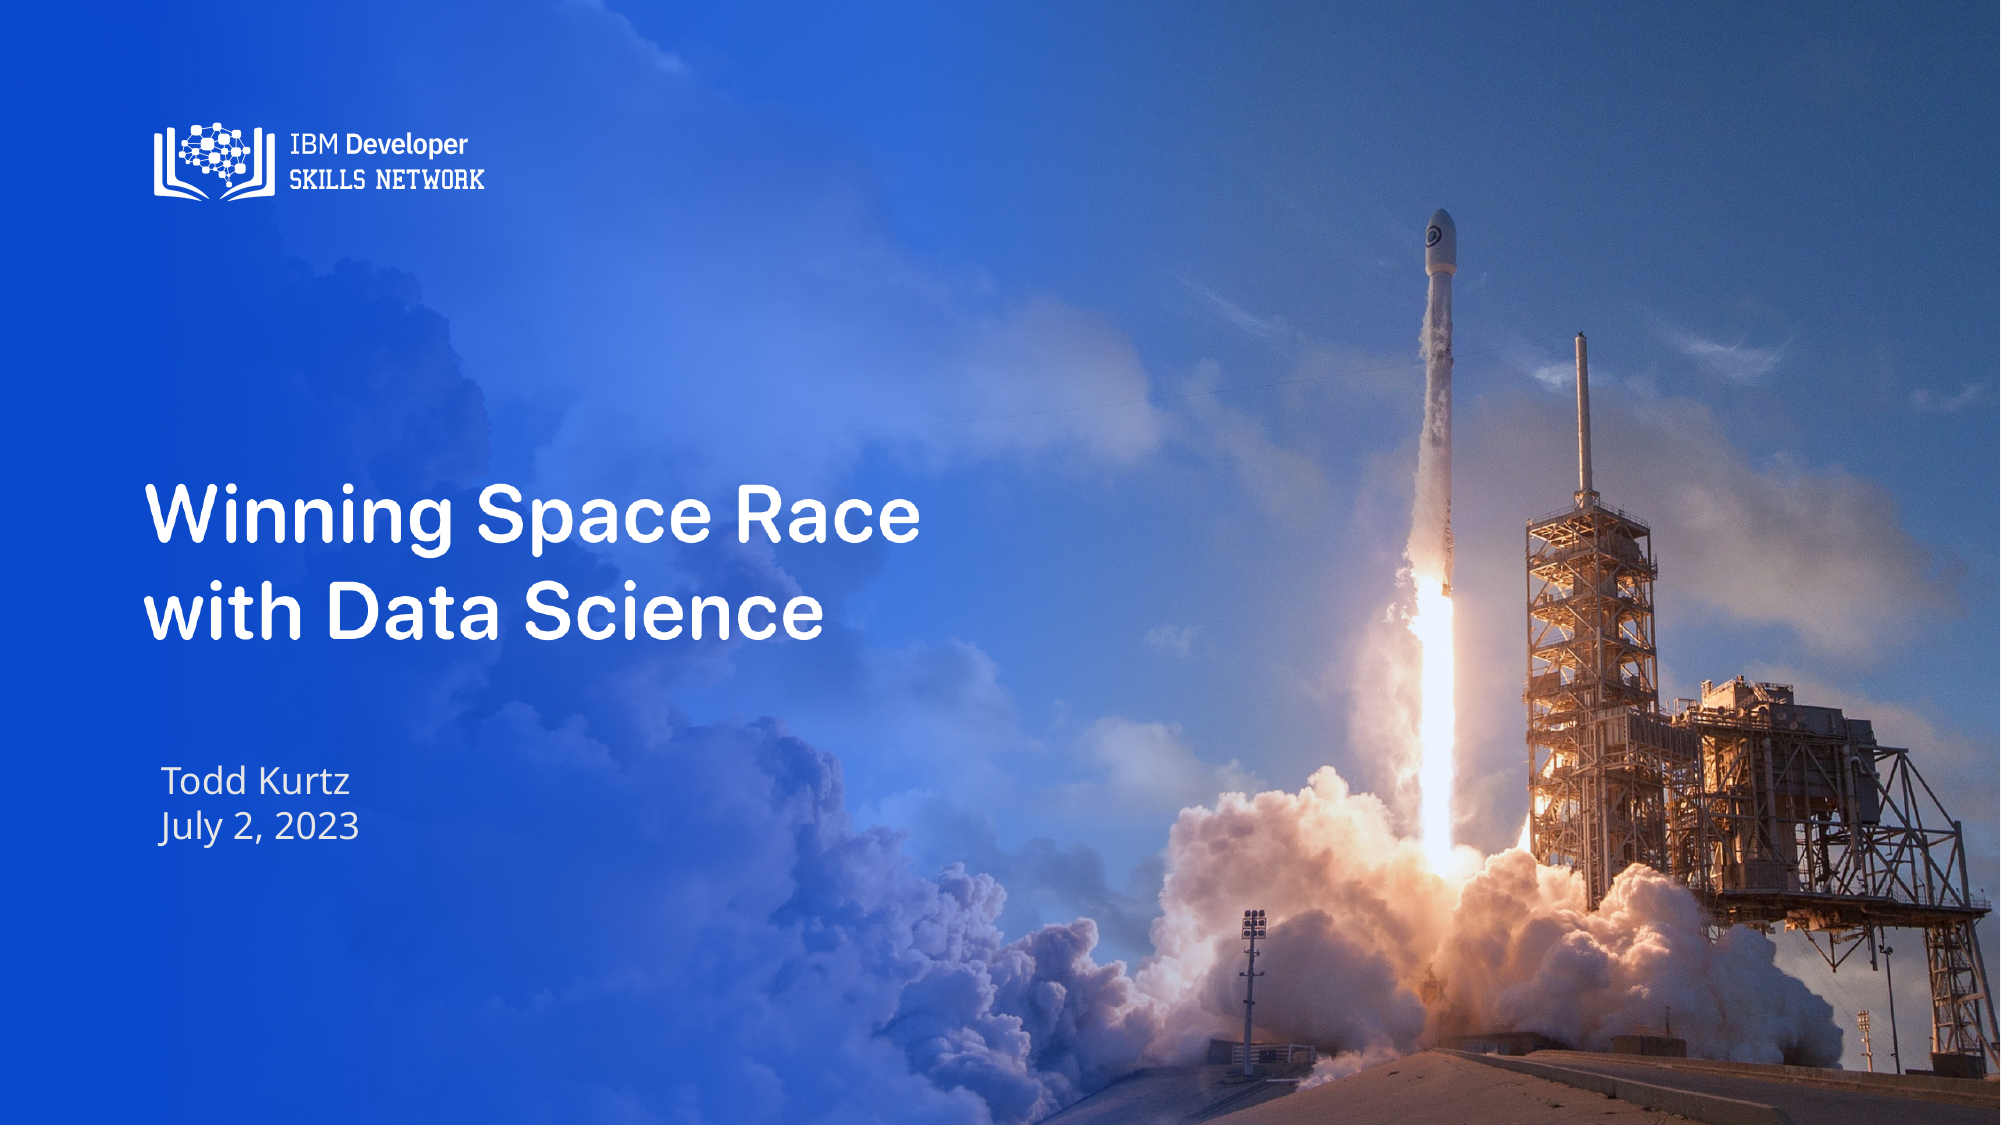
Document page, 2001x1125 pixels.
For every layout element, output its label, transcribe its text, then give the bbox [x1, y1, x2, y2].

text_box Todd Kurtz July 2, 2023 [145, 749, 559, 855]
picture [0, 0, 2001, 1125]
